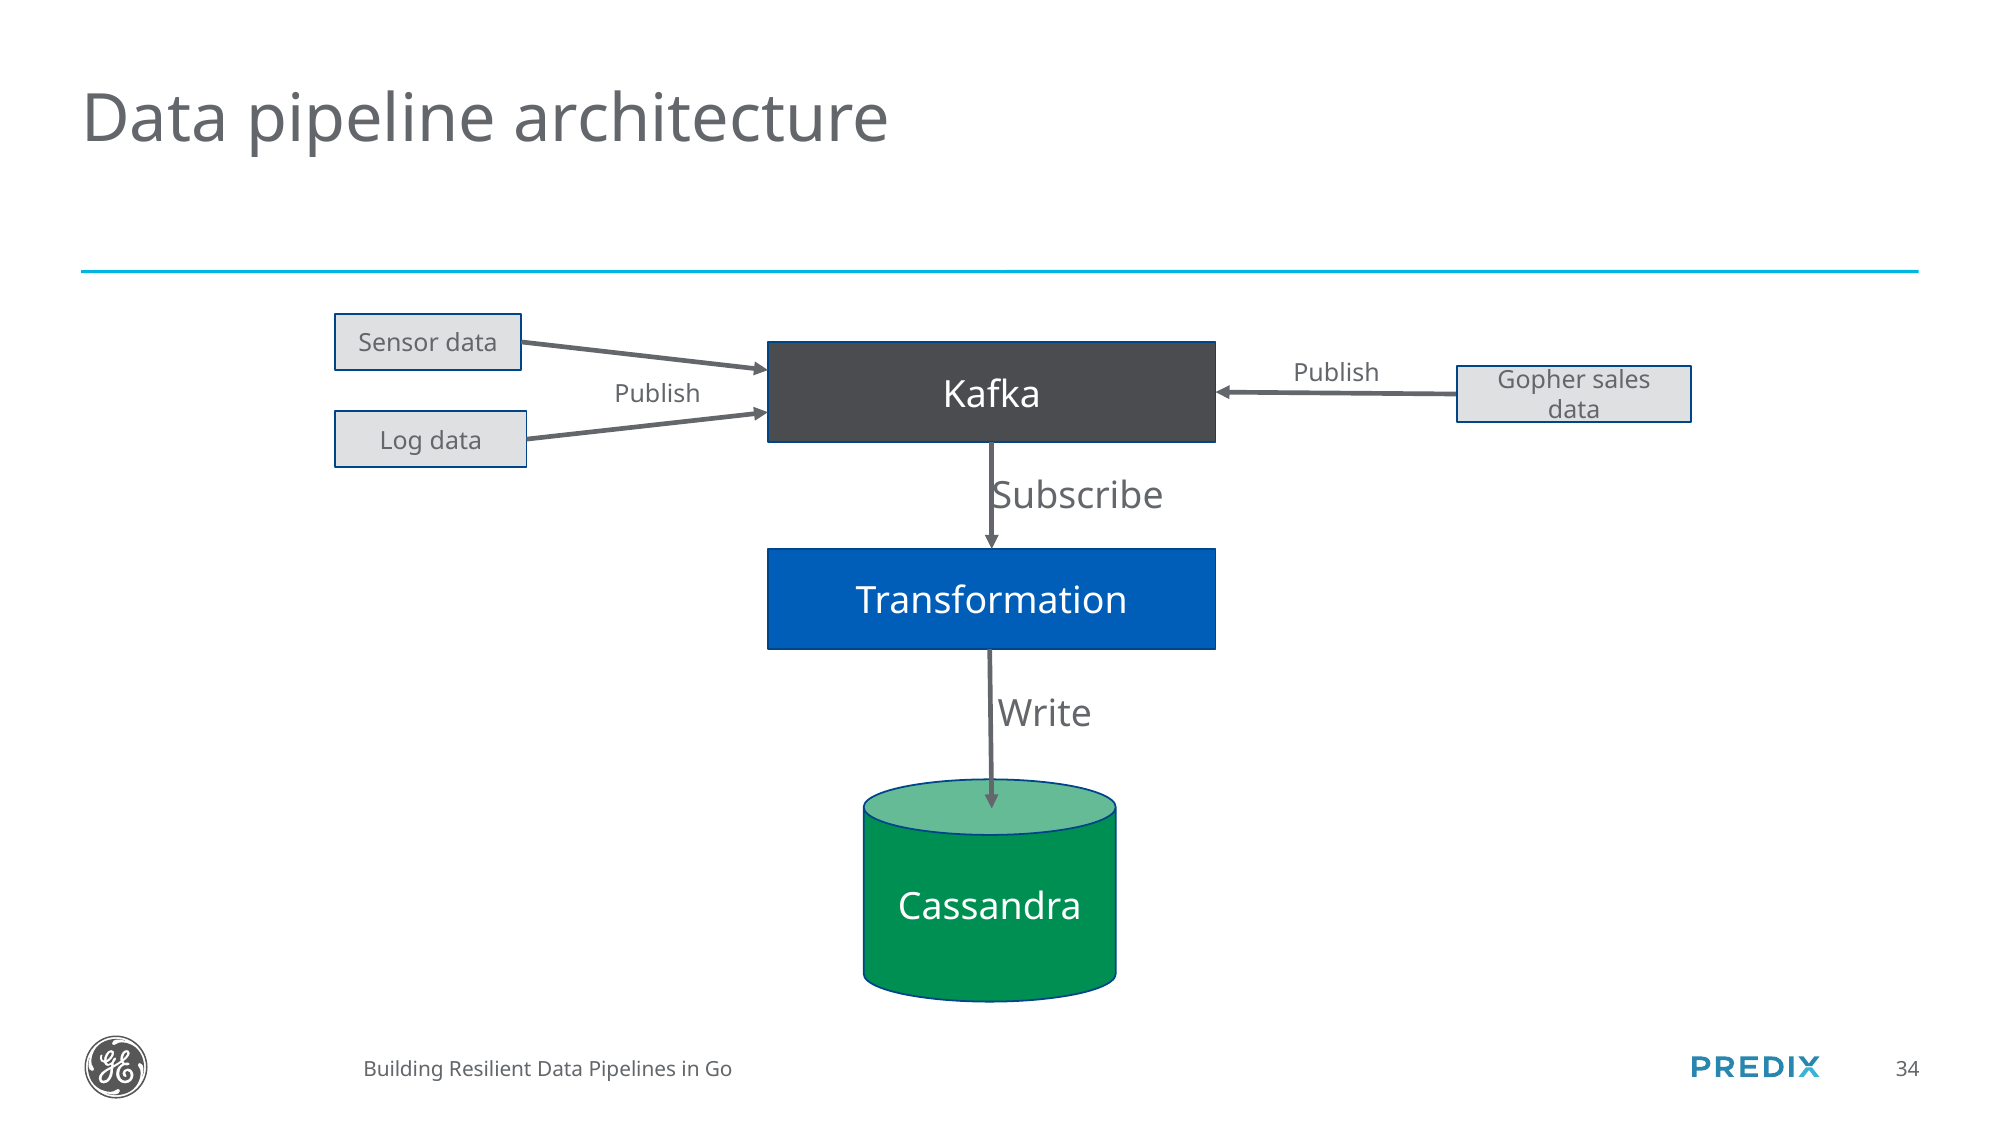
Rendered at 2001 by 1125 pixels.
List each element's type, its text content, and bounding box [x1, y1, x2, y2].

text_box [526, 411, 769, 440]
text_box Write [997, 689, 1093, 735]
footer Building Resilient Data Pipelines in Go [208, 1055, 738, 1086]
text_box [1215, 391, 1458, 395]
title Data pipeline architecture [81, 83, 1919, 234]
text_box Subscribe [993, 471, 1164, 517]
text_box Transformation [767, 548, 1216, 650]
text_box Gopher sales data [1456, 365, 1692, 423]
text_box Cassandra [862, 778, 1117, 1003]
text_box Log data [334, 410, 527, 468]
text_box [520, 341, 769, 371]
text_box Kafka [767, 341, 1216, 443]
text_box Publish [613, 377, 702, 408]
text_box Publish [1292, 356, 1381, 387]
slide_number 34 [1865, 1055, 1920, 1086]
text_box Sensor data [334, 313, 522, 371]
